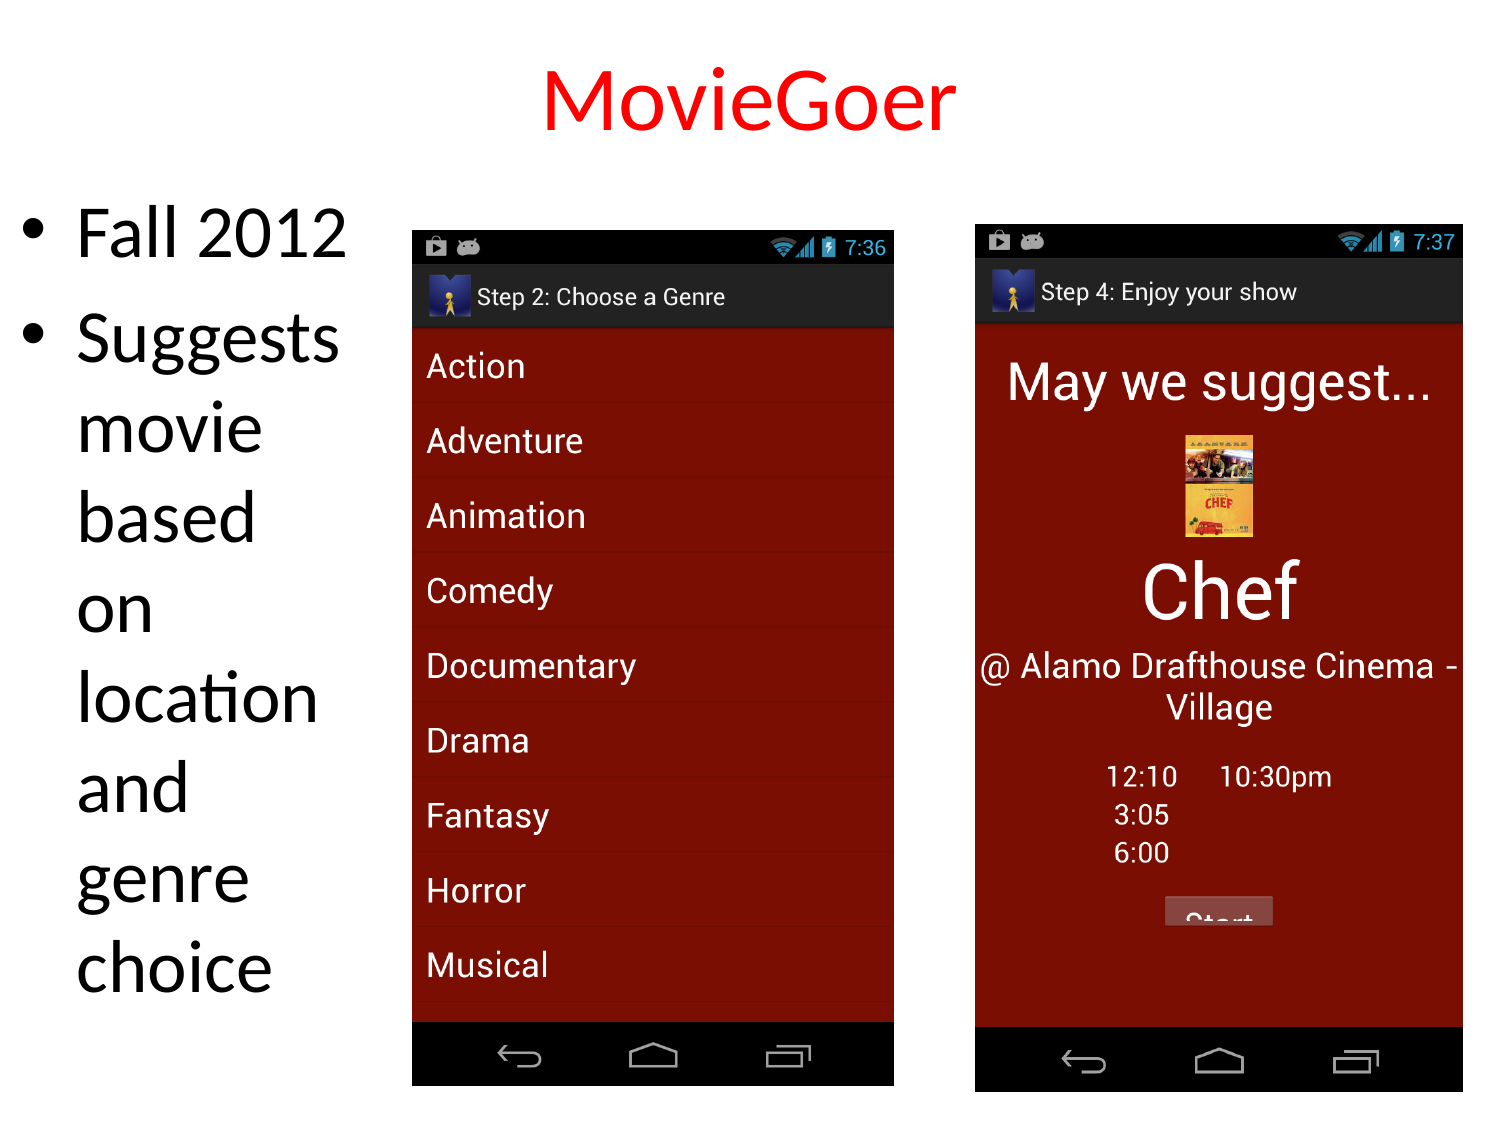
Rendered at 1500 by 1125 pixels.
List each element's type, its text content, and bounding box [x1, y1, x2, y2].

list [412, 230, 894, 1086]
picture [974, 224, 1463, 1092]
text_box Fall 2012 Suggests movie based on location and genre choice [5, 174, 1356, 1030]
title MovieGoer [75, 0, 1425, 188]
